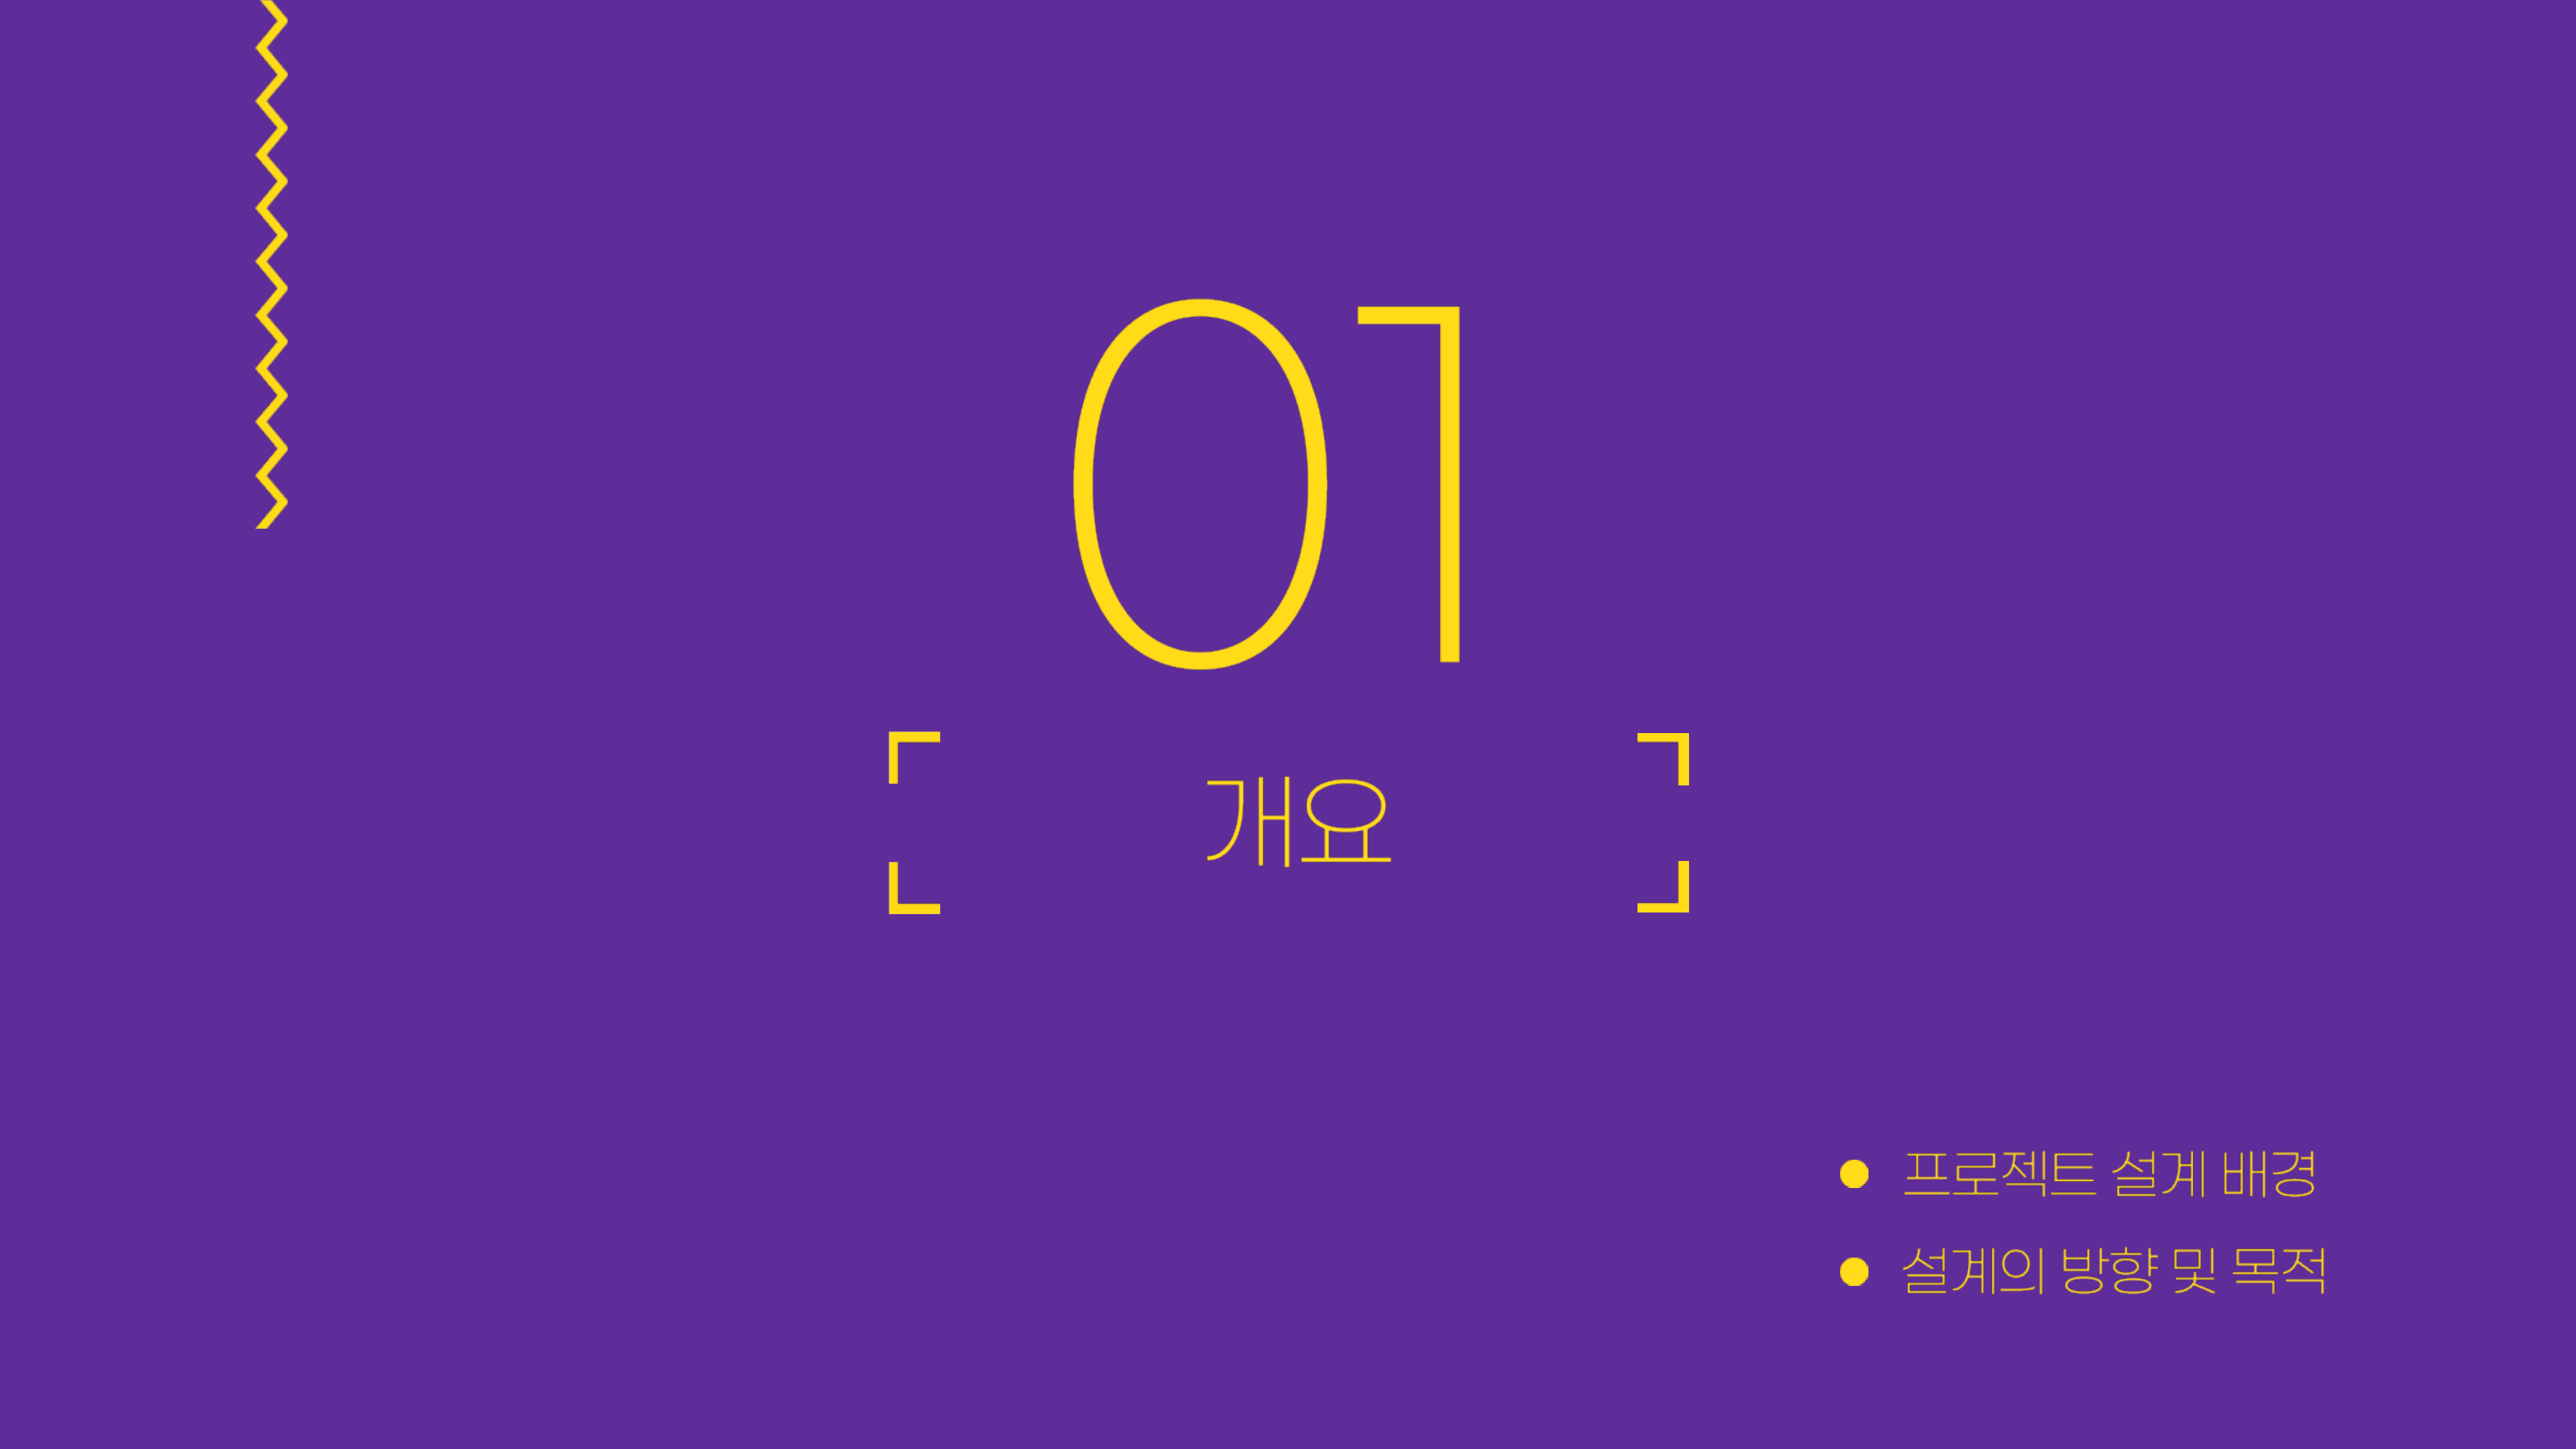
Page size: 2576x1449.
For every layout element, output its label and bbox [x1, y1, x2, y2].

text_box [7, 247, 536, 281]
text_box [888, 731, 940, 784]
text_box [888, 862, 940, 914]
text_box [1840, 1160, 1868, 1189]
picture [256, 281, 287, 528]
picture [1891, 1133, 2355, 1329]
text_box [1840, 1258, 1868, 1287]
text_box [1637, 860, 1689, 913]
text_box [1637, 733, 1689, 785]
picture [819, 143, 1731, 955]
picture [256, 1, 287, 247]
